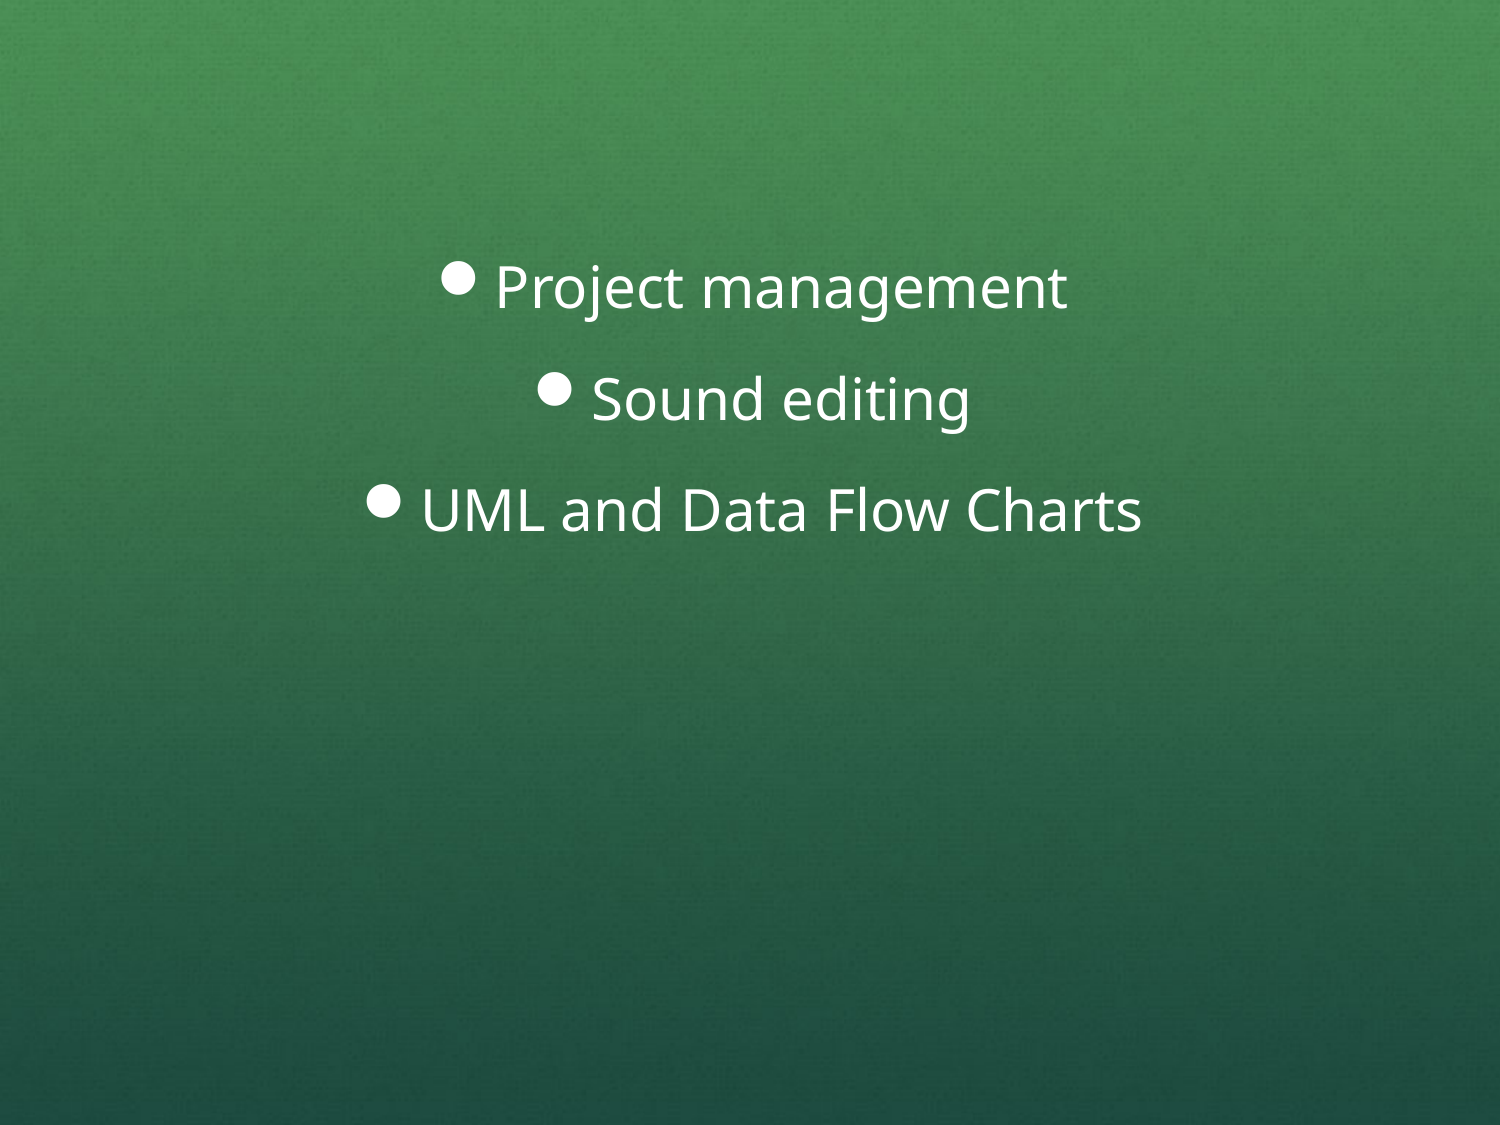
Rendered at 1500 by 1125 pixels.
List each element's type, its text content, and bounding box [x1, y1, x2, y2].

list Project management Sound editing UML and Data Flow Charts [128, 242, 1378, 930]
picture [0, 0, 1500, 1125]
